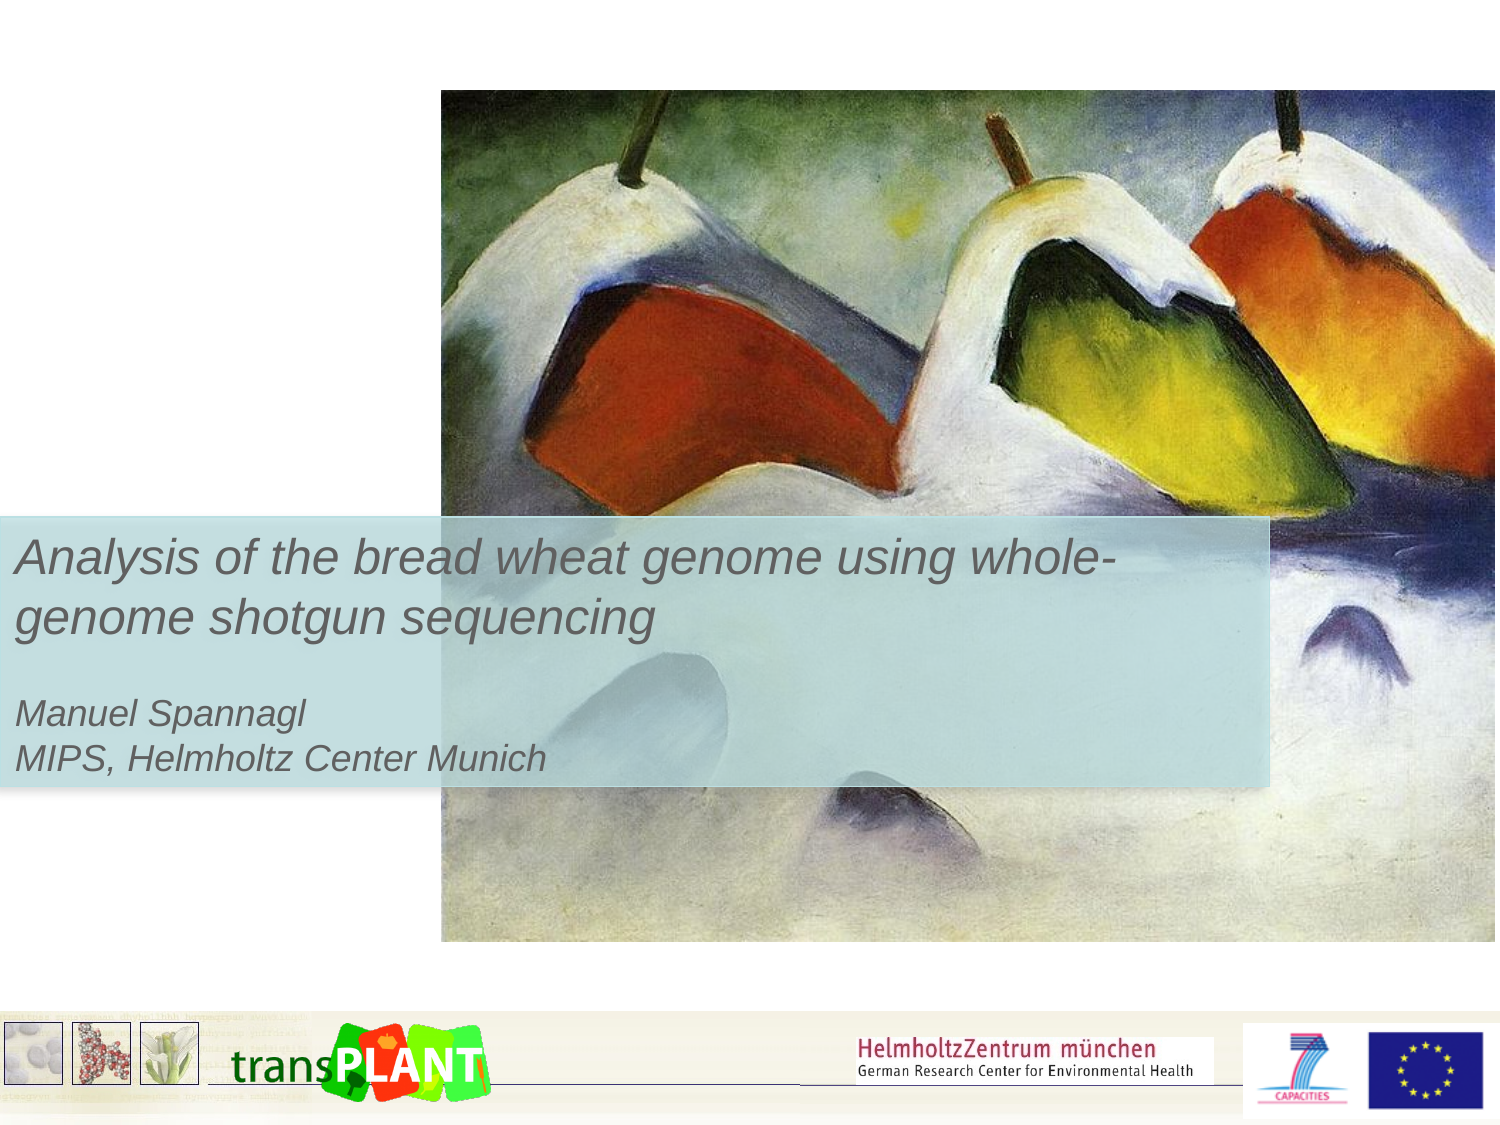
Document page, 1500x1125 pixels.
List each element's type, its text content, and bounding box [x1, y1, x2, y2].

picture [441, 89, 1495, 942]
text_box Analysis of the bread wheat genome using whole-genome shotgun sequencing Manuel Spannagl MIPS, Helmholtz Center Munich [0, 516, 436, 787]
picture [0, 1011, 1500, 1125]
